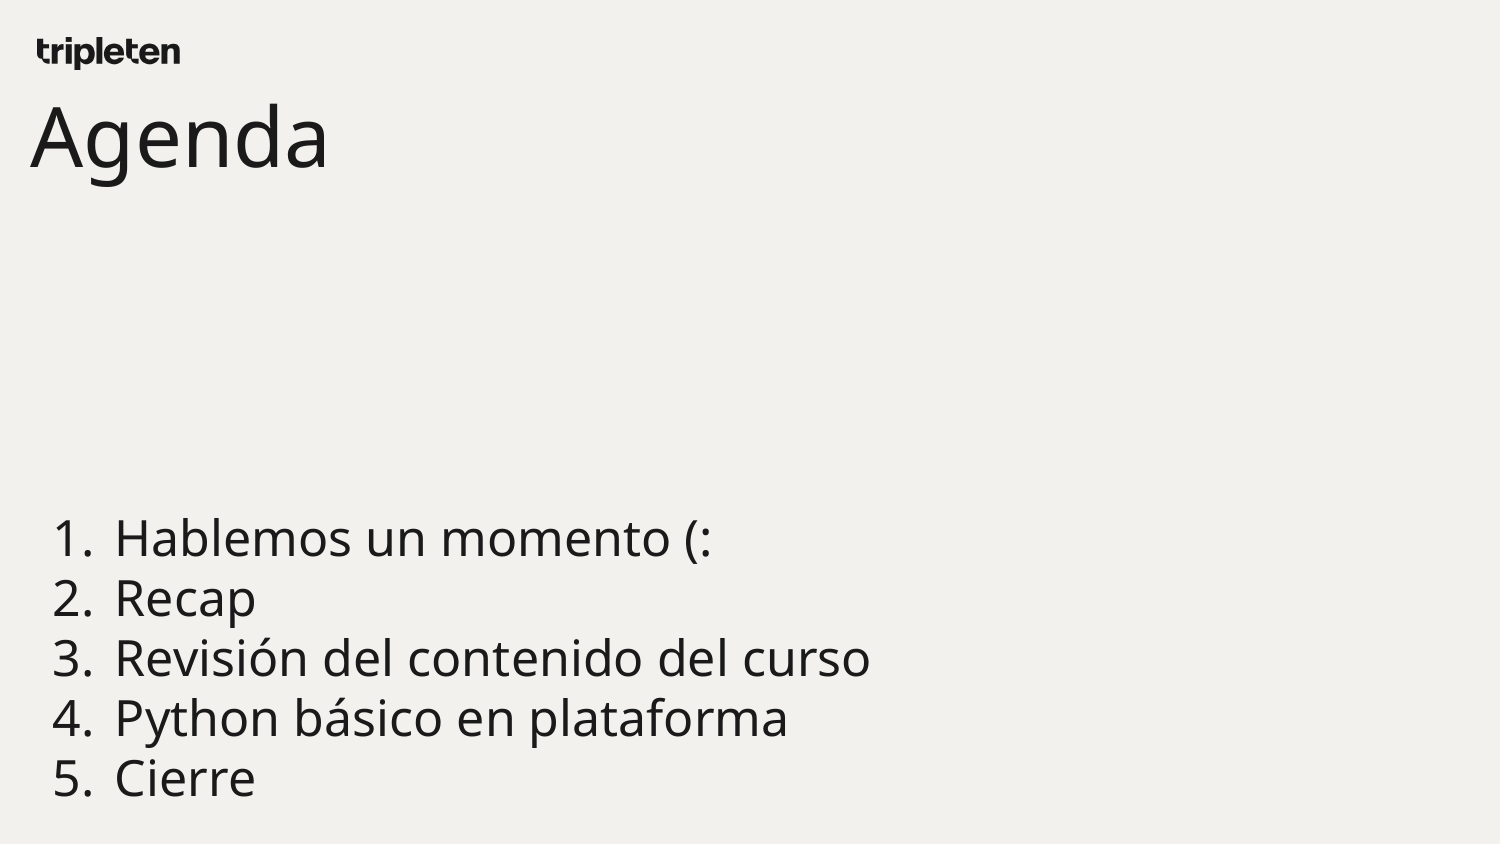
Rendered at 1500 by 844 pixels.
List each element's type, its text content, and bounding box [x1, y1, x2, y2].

title Agenda [15, 69, 1414, 241]
subtitle Hablemos un momento (: Recap Revisión del contenido del curso Python básico en plataforma Cierre [24, 331, 1423, 822]
picture [37, 37, 180, 70]
